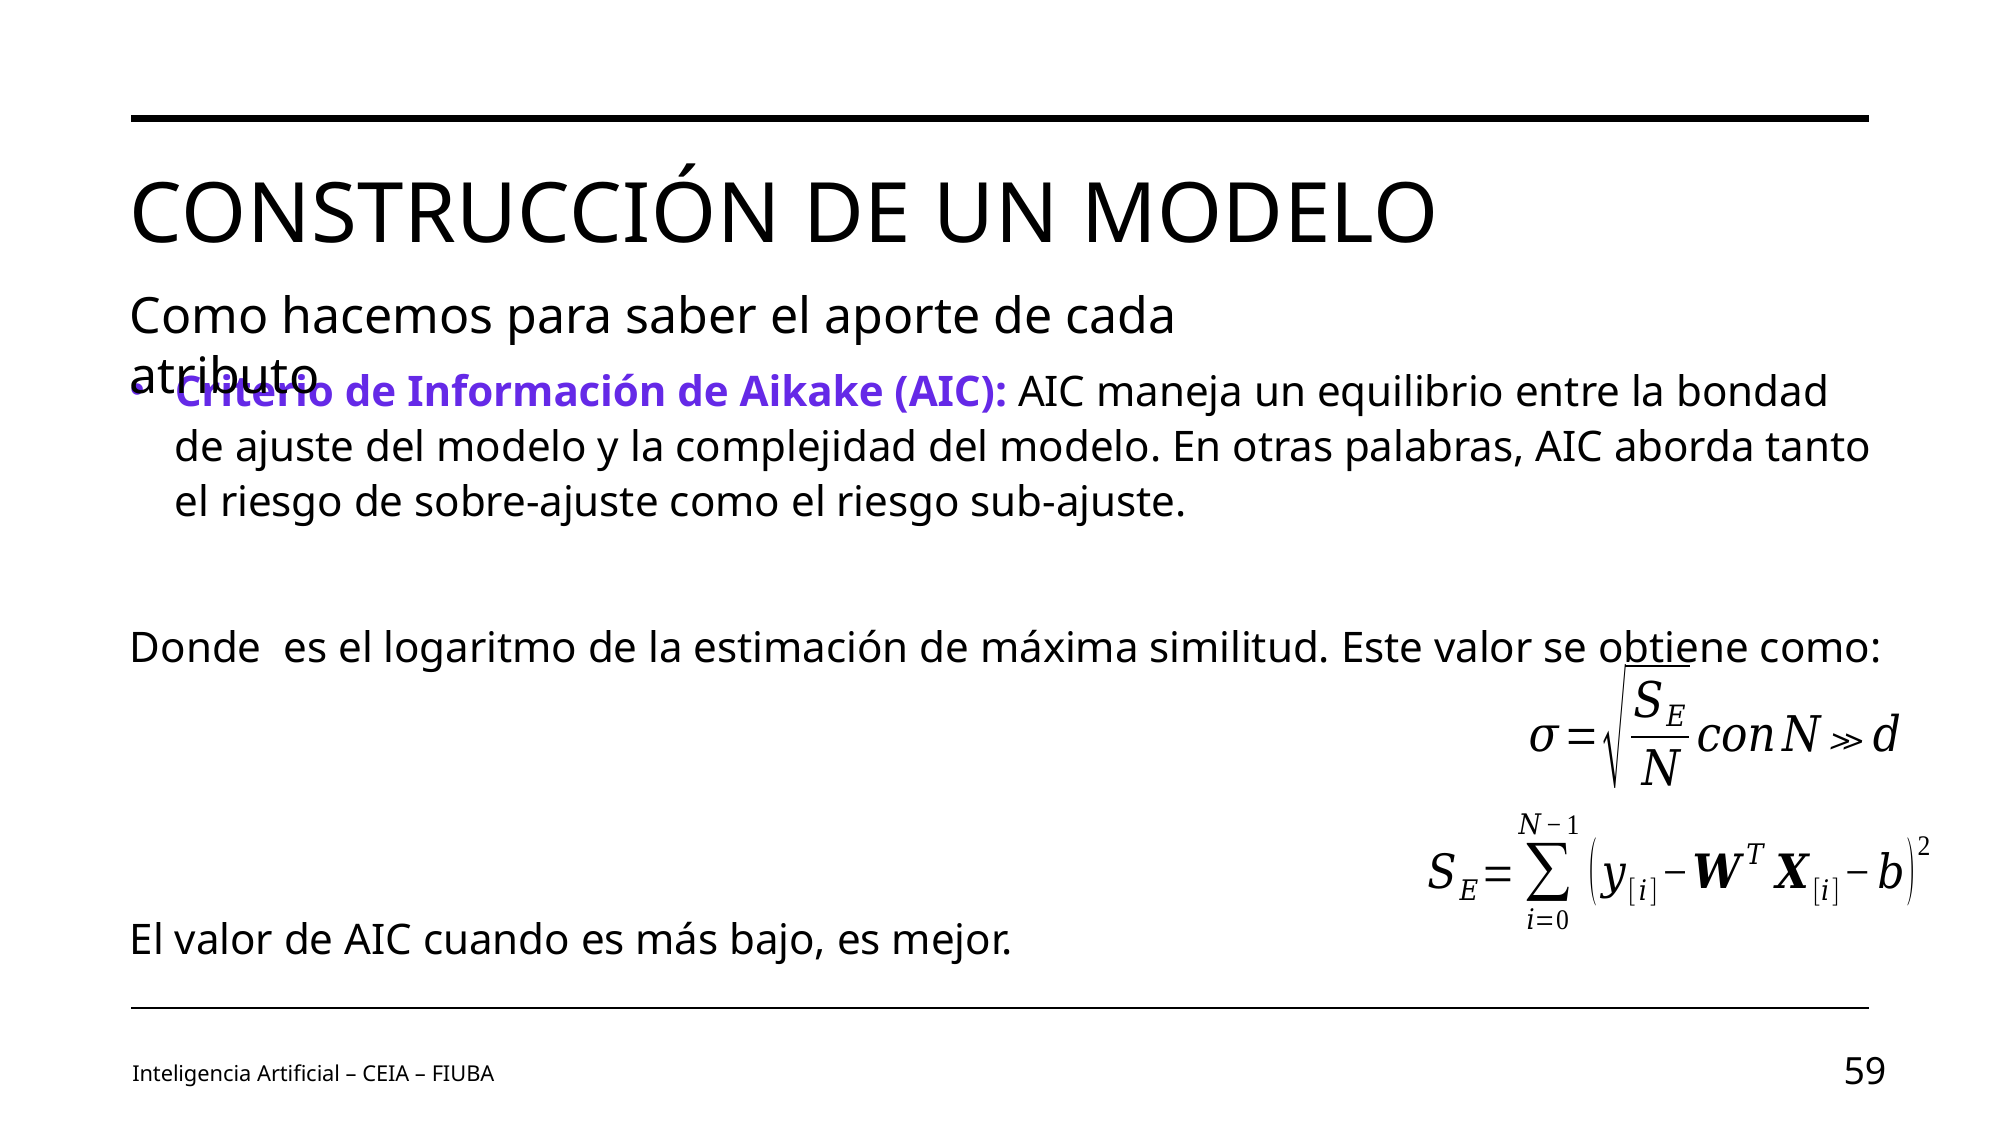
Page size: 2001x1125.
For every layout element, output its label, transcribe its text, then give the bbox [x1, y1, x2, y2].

footer Inteligencia Artificial – CEIA – FIUBA [117, 1042, 862, 1103]
text_box Como hacemos para saber el aporte de cada atributo [114, 275, 1377, 411]
title Construcción de un modelo [114, 151, 1869, 377]
slide_number 59 [1791, 1042, 1902, 1103]
